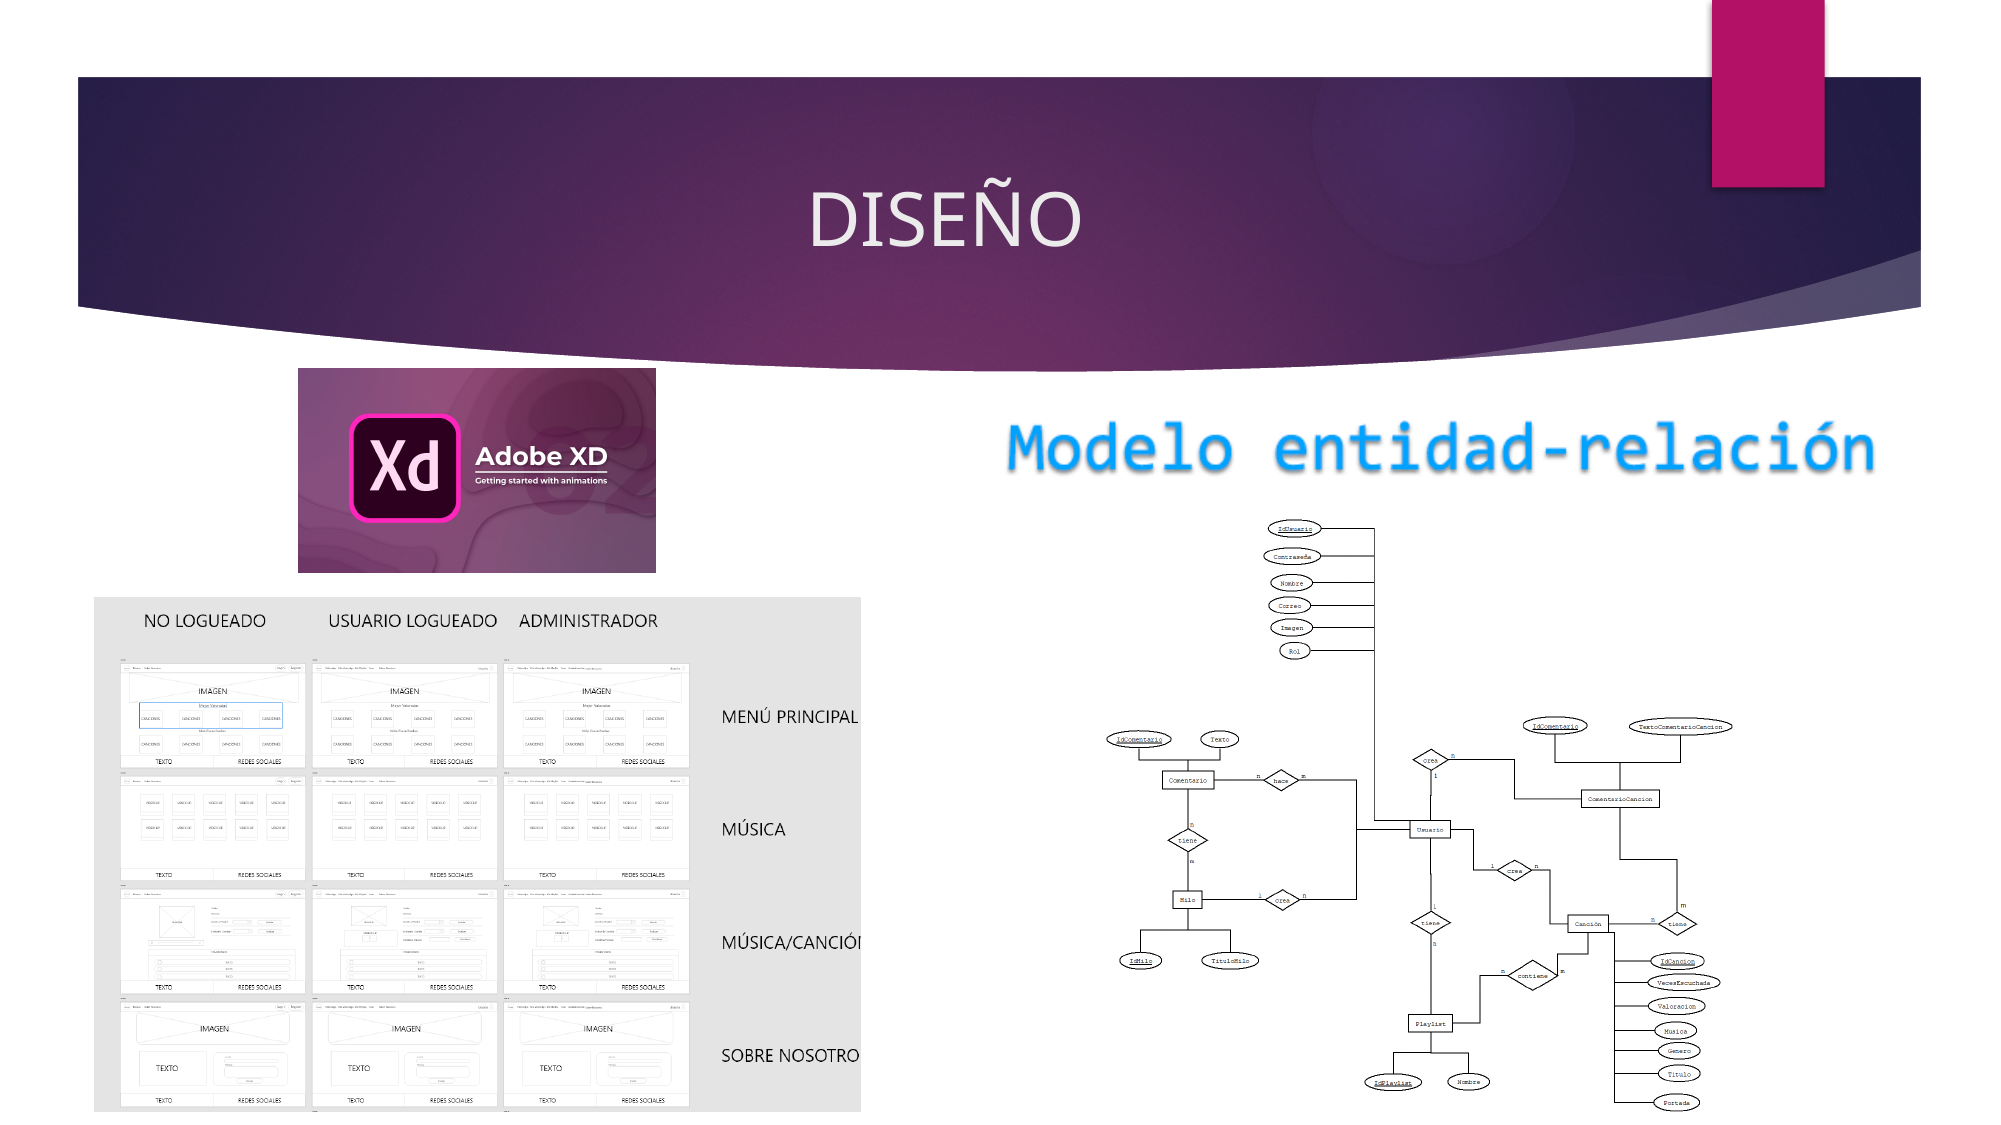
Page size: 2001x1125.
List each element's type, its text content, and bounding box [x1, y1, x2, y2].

picture [1106, 519, 1733, 1112]
picture [93, 597, 861, 1112]
picture [298, 368, 656, 573]
title DISEÑO [791, 158, 1118, 275]
picture [975, 406, 1920, 505]
